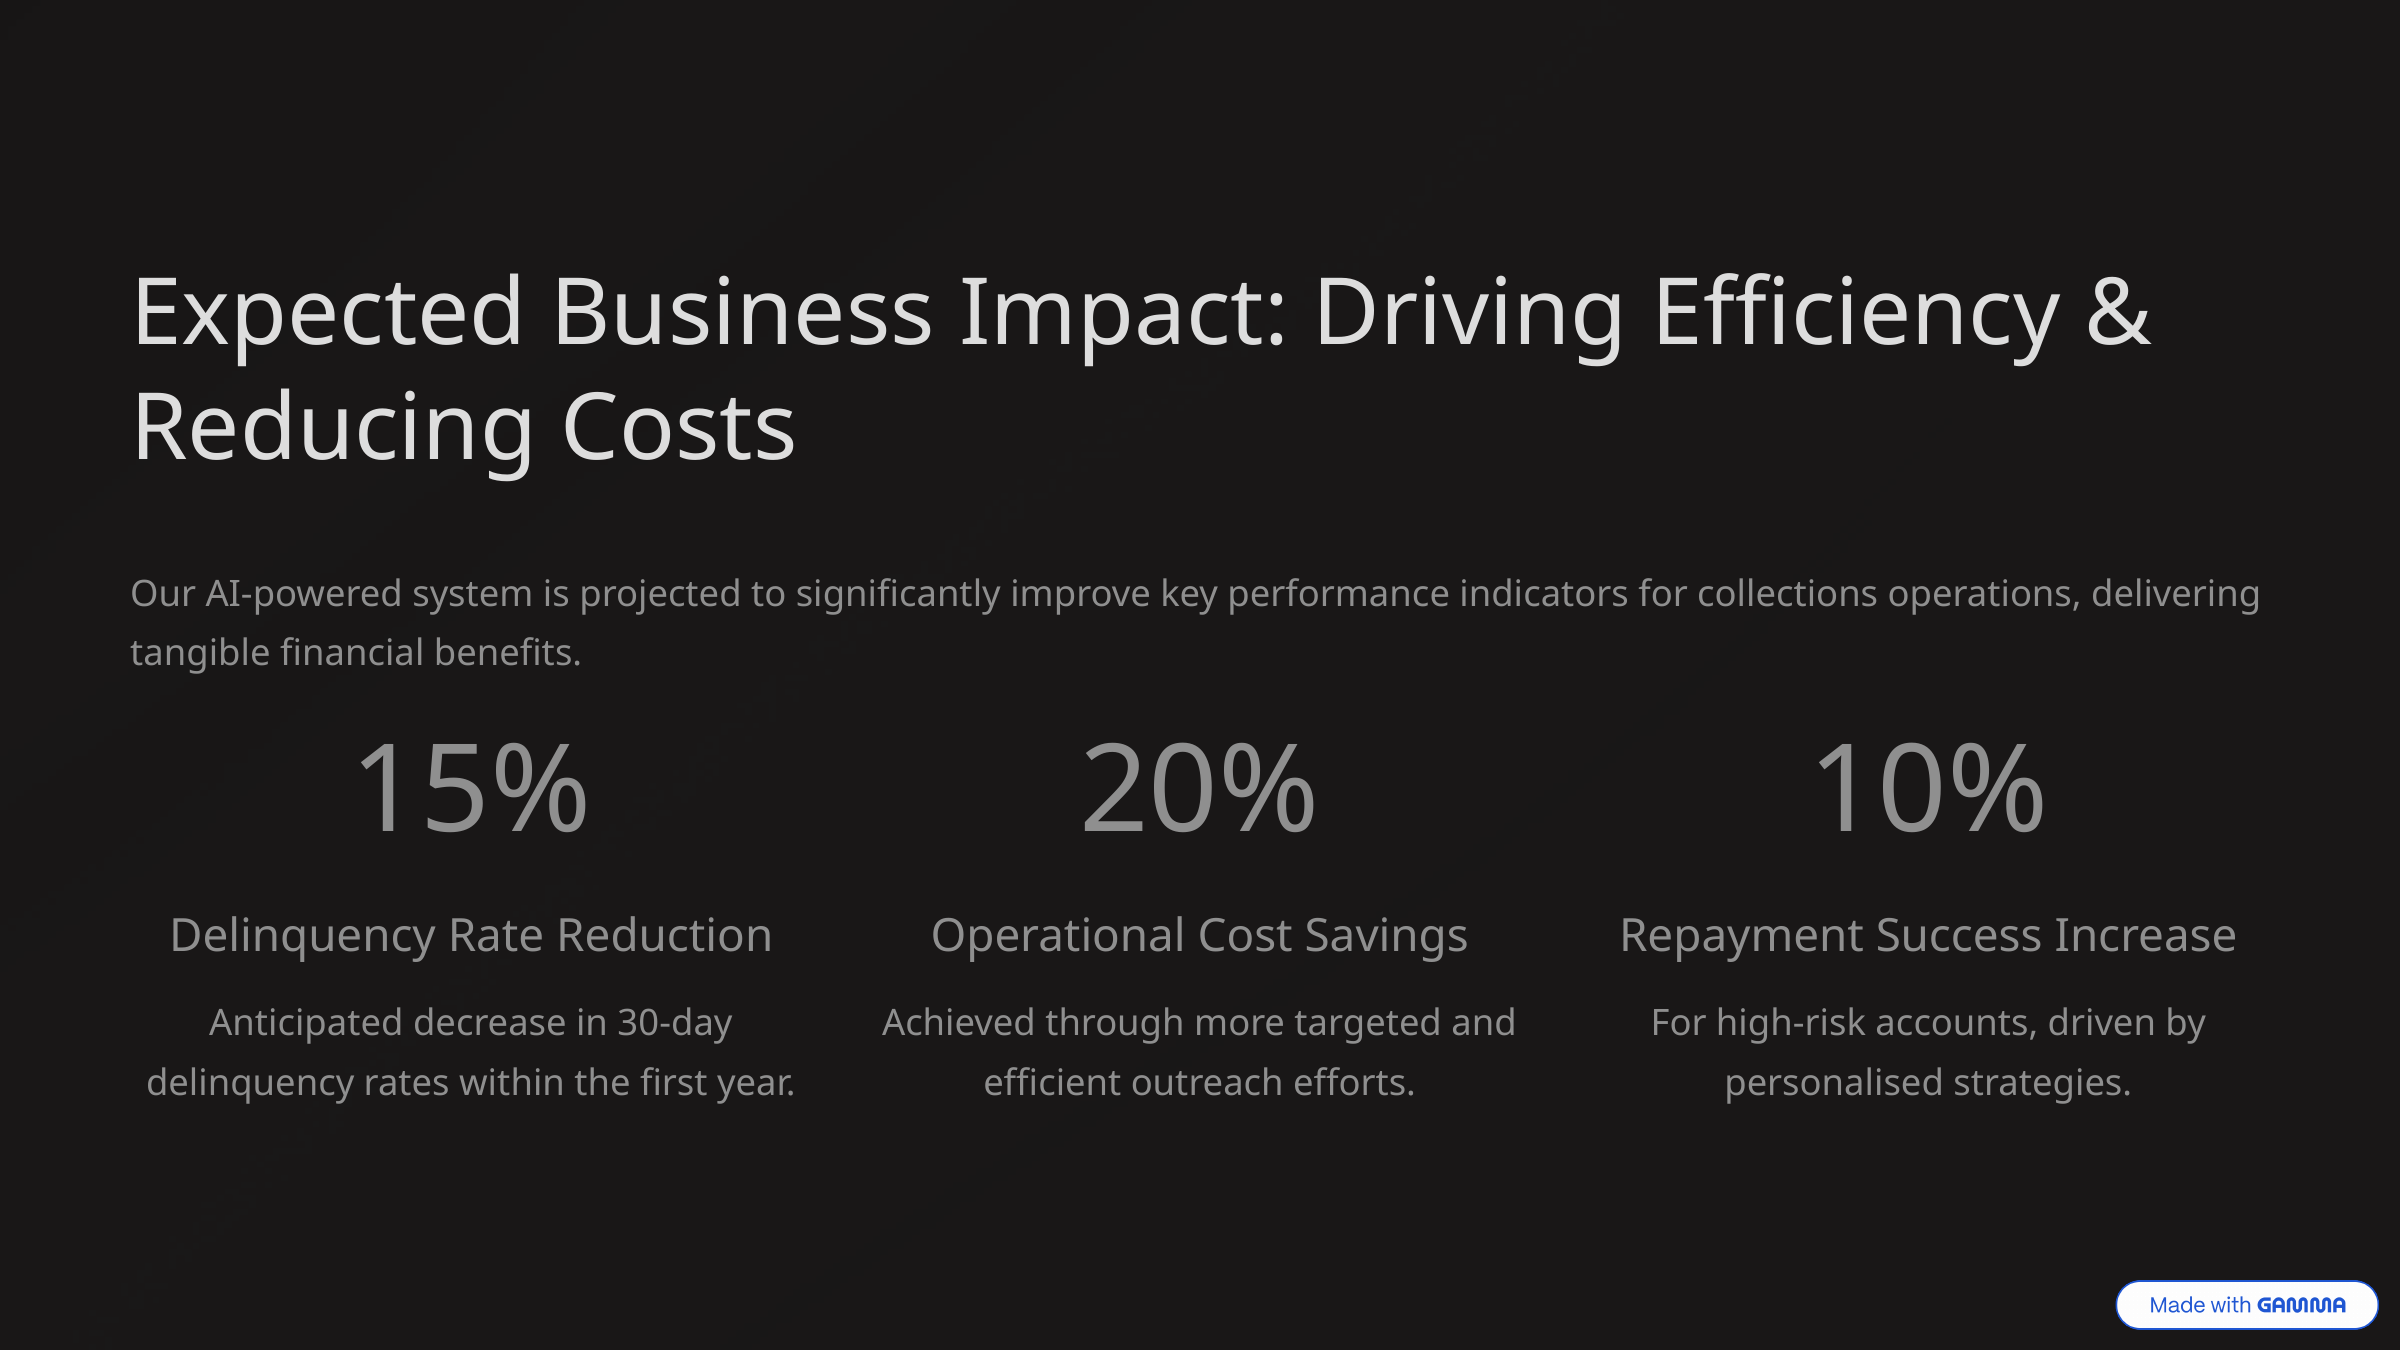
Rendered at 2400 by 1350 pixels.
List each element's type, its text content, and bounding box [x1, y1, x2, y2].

text_box Expected Business Impact: Driving Efficiency & Reducing Costs [130, 247, 2270, 480]
text_box Our AI-powered system is projected to significantly improve key performance indicators for collections operations, delivering tangible financial benefits. [130, 554, 2270, 674]
text_box Anticipated decrease in 30-day delinquency rates within the first year. [130, 983, 813, 1103]
text_box Operational Cost Savings [912, 903, 1488, 962]
text_box 20% [858, 733, 1541, 857]
text_box Delinquency Rate Reduction [152, 903, 791, 962]
text_box For high-risk accounts, driven by personalised strategies. [1587, 983, 2270, 1103]
text_box Achieved through more targeted and efficient outreach efforts. [858, 983, 1541, 1103]
text_box 10% [1587, 733, 2270, 857]
text_box 15% [130, 733, 813, 857]
text_box Repayment Success Increase [1596, 903, 2261, 962]
picture [2106, 1271, 2389, 1339]
